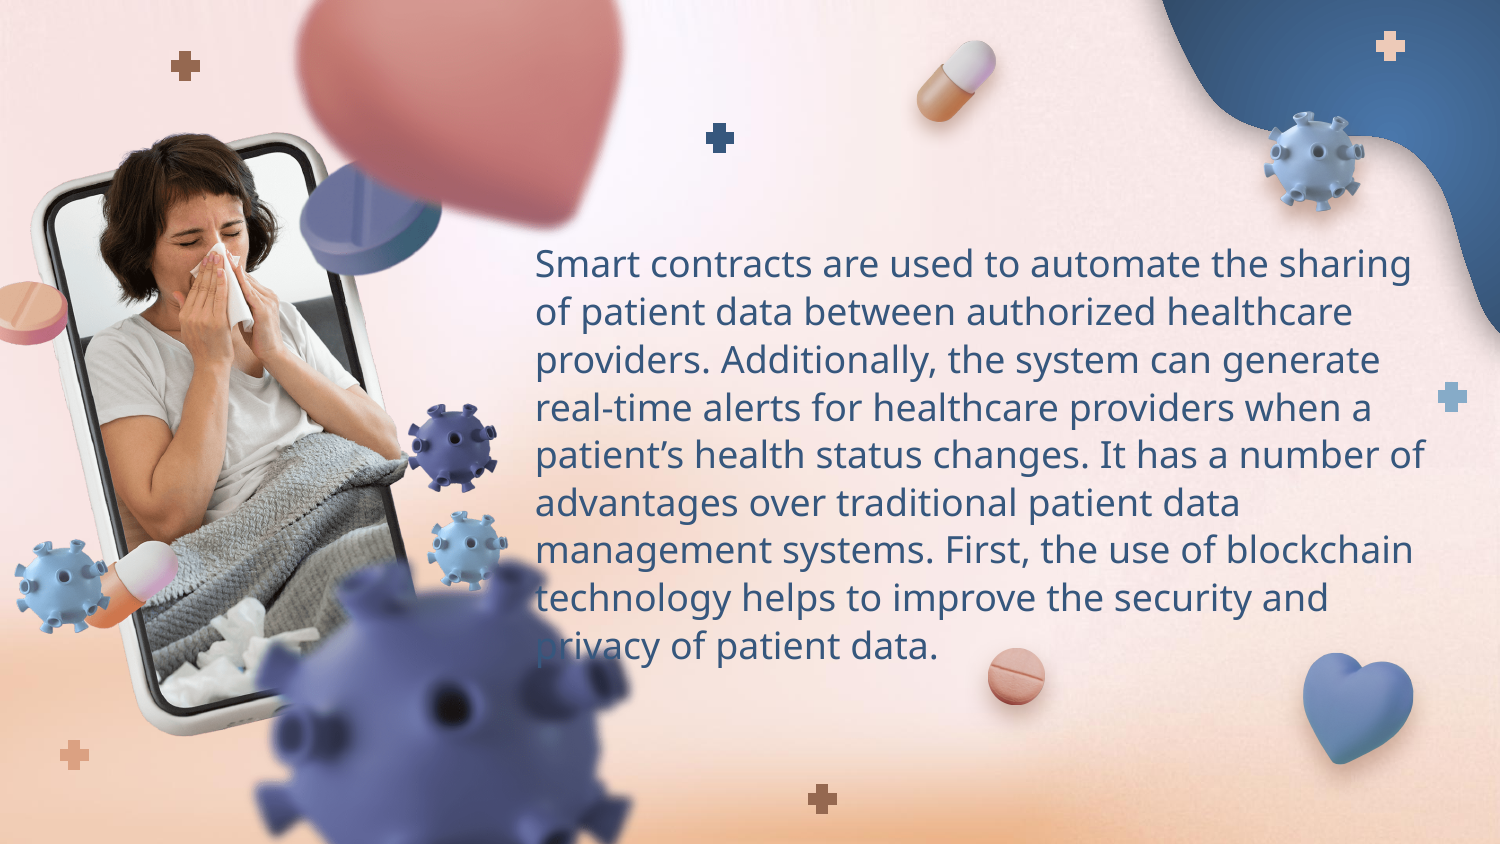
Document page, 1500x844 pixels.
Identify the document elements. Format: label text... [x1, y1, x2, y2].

picture [0, 0, 1500, 844]
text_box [59, 739, 90, 771]
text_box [170, 50, 201, 82]
picture [1397, 145, 1456, 230]
picture [984, 639, 1057, 717]
picture [1243, 89, 1393, 250]
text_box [705, 123, 735, 154]
picture [1291, 650, 1424, 776]
text_box Smart contracts are used to automate the sharing of patient data between authorized healthcare providers. Additionally, the system can generate real-time alerts for healthcare providers when a patient’s health status changes. It has a number of advantages over traditional patient data management systems. First, the use of blockchain technology helps to improve the security and privacy of patient data. [689, 230, 1456, 675]
